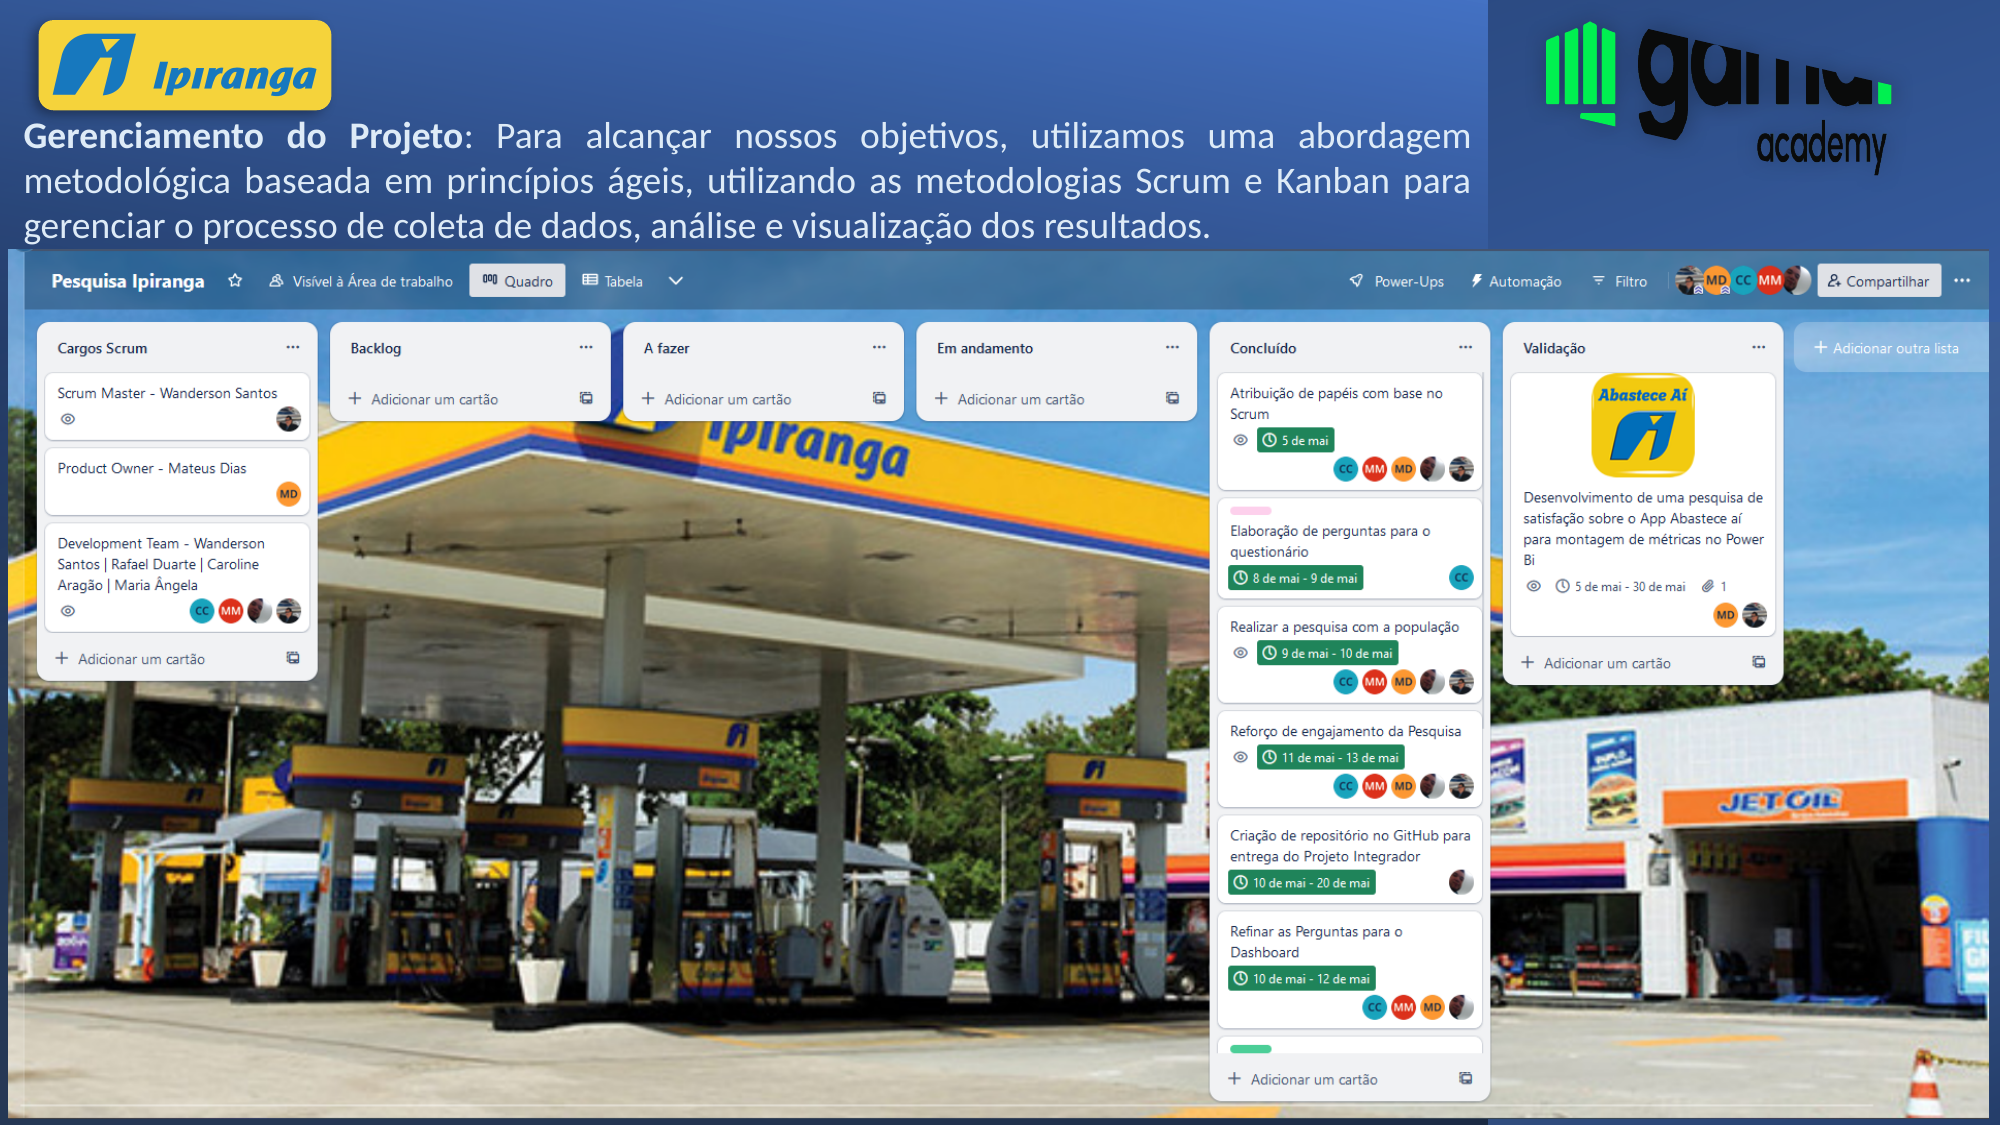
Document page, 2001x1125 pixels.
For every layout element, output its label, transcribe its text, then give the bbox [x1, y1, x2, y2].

text_box [0, 0, 1489, 321]
text_box Gerenciamento do Projeto: Para alcançar nossos objetivos, utilizamos uma abordagem metodológica baseada em princípios ágeis, utilizando as metodologias Scrum e Kanban para gerenciar o processo de coleta de dados, análise e visualização dos resultados. [8, 103, 1488, 249]
picture [1523, 7, 1914, 188]
picture [8, 249, 1989, 1120]
text_box [0, 321, 2000, 1125]
text_box [1489, 0, 2000, 321]
picture [38, 20, 332, 111]
